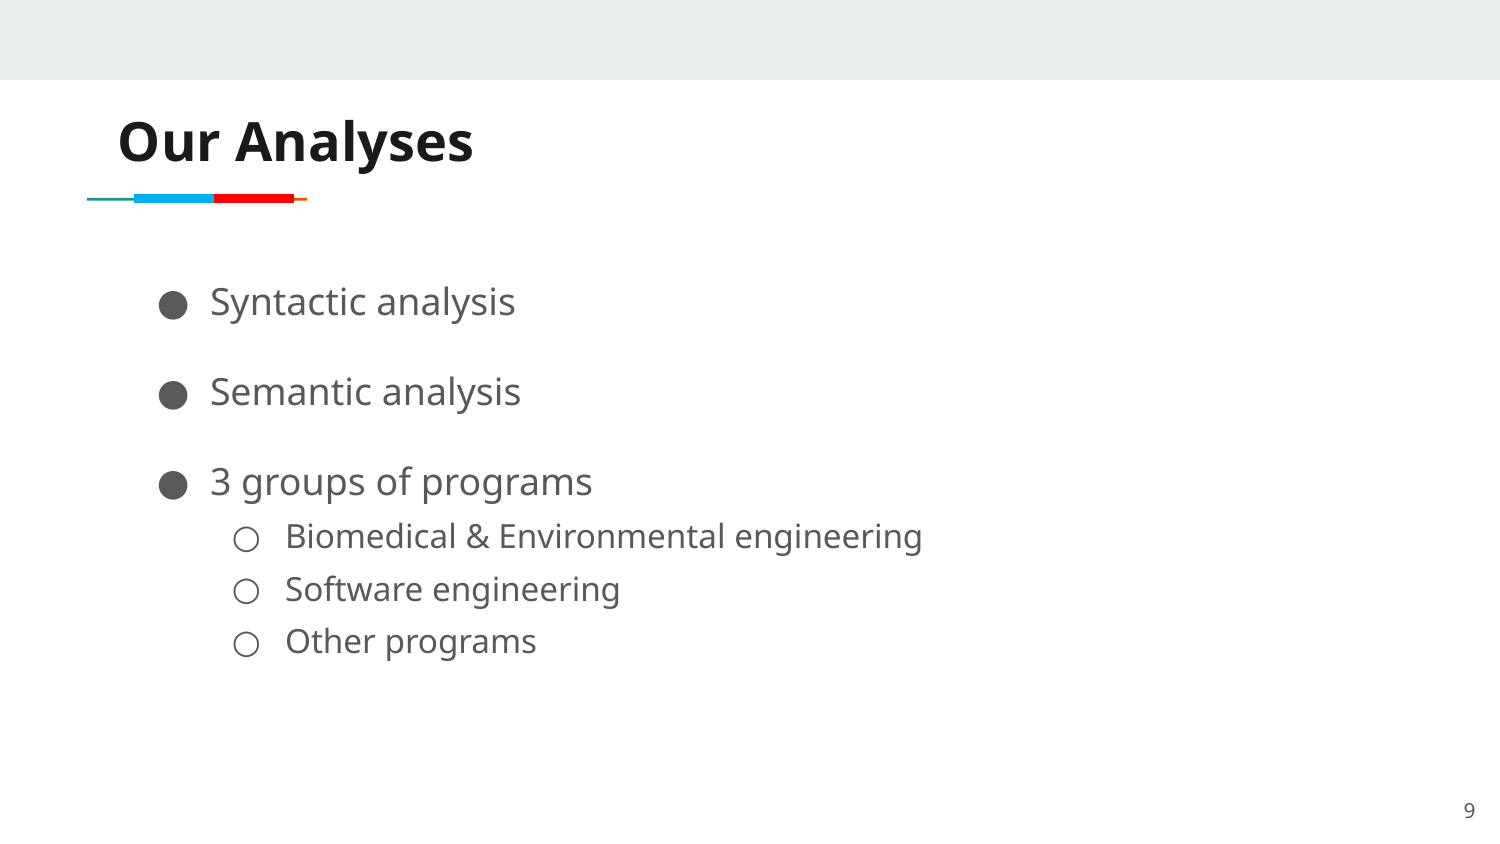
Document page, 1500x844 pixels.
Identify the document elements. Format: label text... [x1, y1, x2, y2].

text_box Our Analyses [102, 92, 1365, 181]
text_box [119, 178, 309, 219]
slide_number 9 [1400, 779, 1491, 844]
text_box Syntactic analysis Semantic analysis 3 groups of programs Biomedical & Environmental engineering Software engineering Other programs [119, 218, 1382, 737]
